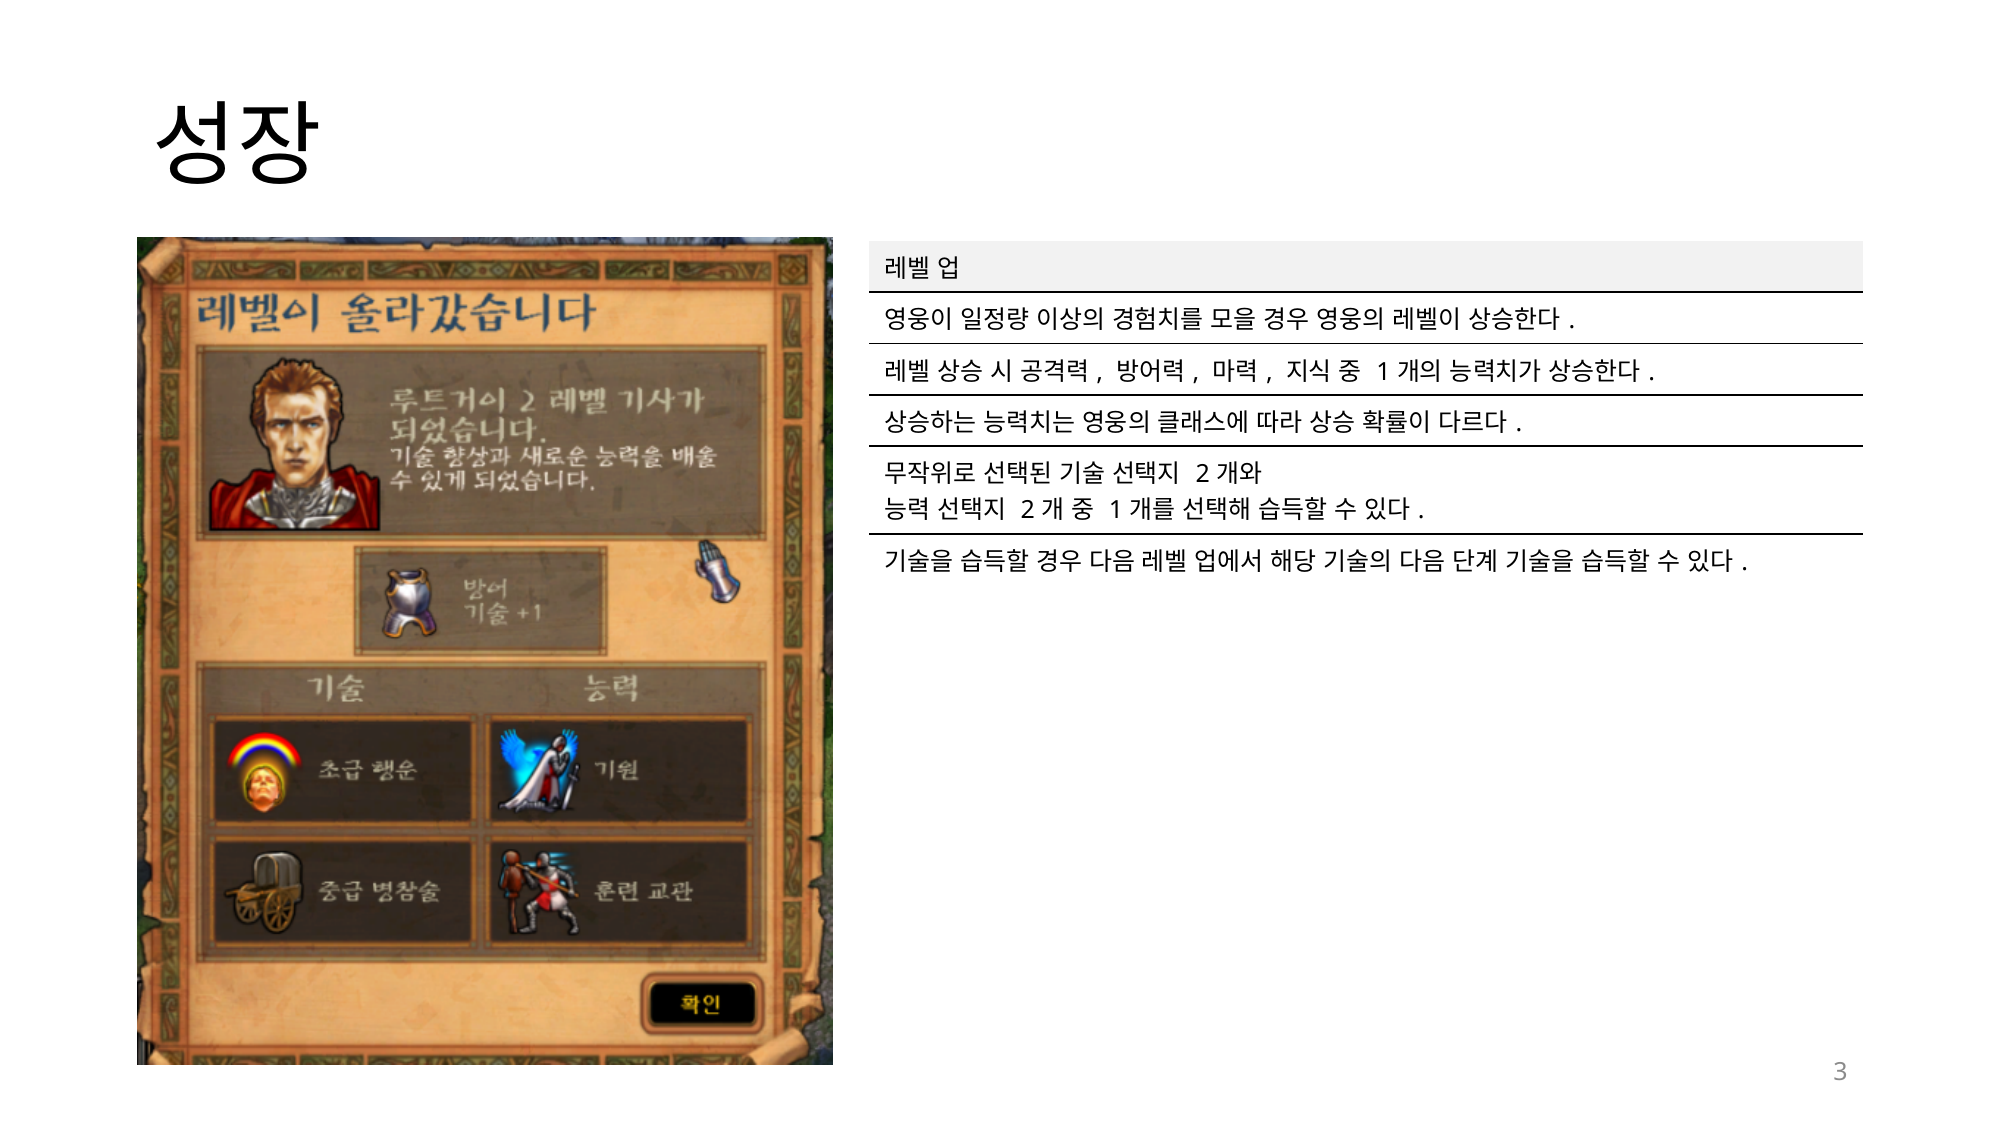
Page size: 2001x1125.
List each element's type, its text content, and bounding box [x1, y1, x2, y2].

table_cell 상승하는 능력치는 영웅의 클래스에 따라 상승 확률이 다르다. [869, 396, 1863, 445]
slide_number 3 [1412, 1042, 1863, 1103]
table_cell 영웅이 일정량 이상의 경험치를 모을 경우 영웅의 레벨이 상승한다. [869, 293, 1863, 343]
table_header 레벨 업 [869, 241, 1863, 291]
table_cell 무작위로 선택된 기술 선택지 2개와 능력 선택지 2개 중 1개를 선택해 습득할 수 있다. [869, 447, 1863, 533]
title 성장 [137, 60, 1863, 237]
table_cell 기술을 습득할 경우 다음 레벨 업에서 해당 기술의 다음 단계 기술을 습득할 수 있다. [869, 535, 1863, 585]
table_cell 레벨 상승 시 공격력, 방어력, 마력, 지식 중 1개의 능력치가 상승한다. [869, 344, 1863, 394]
picture [137, 237, 833, 1065]
